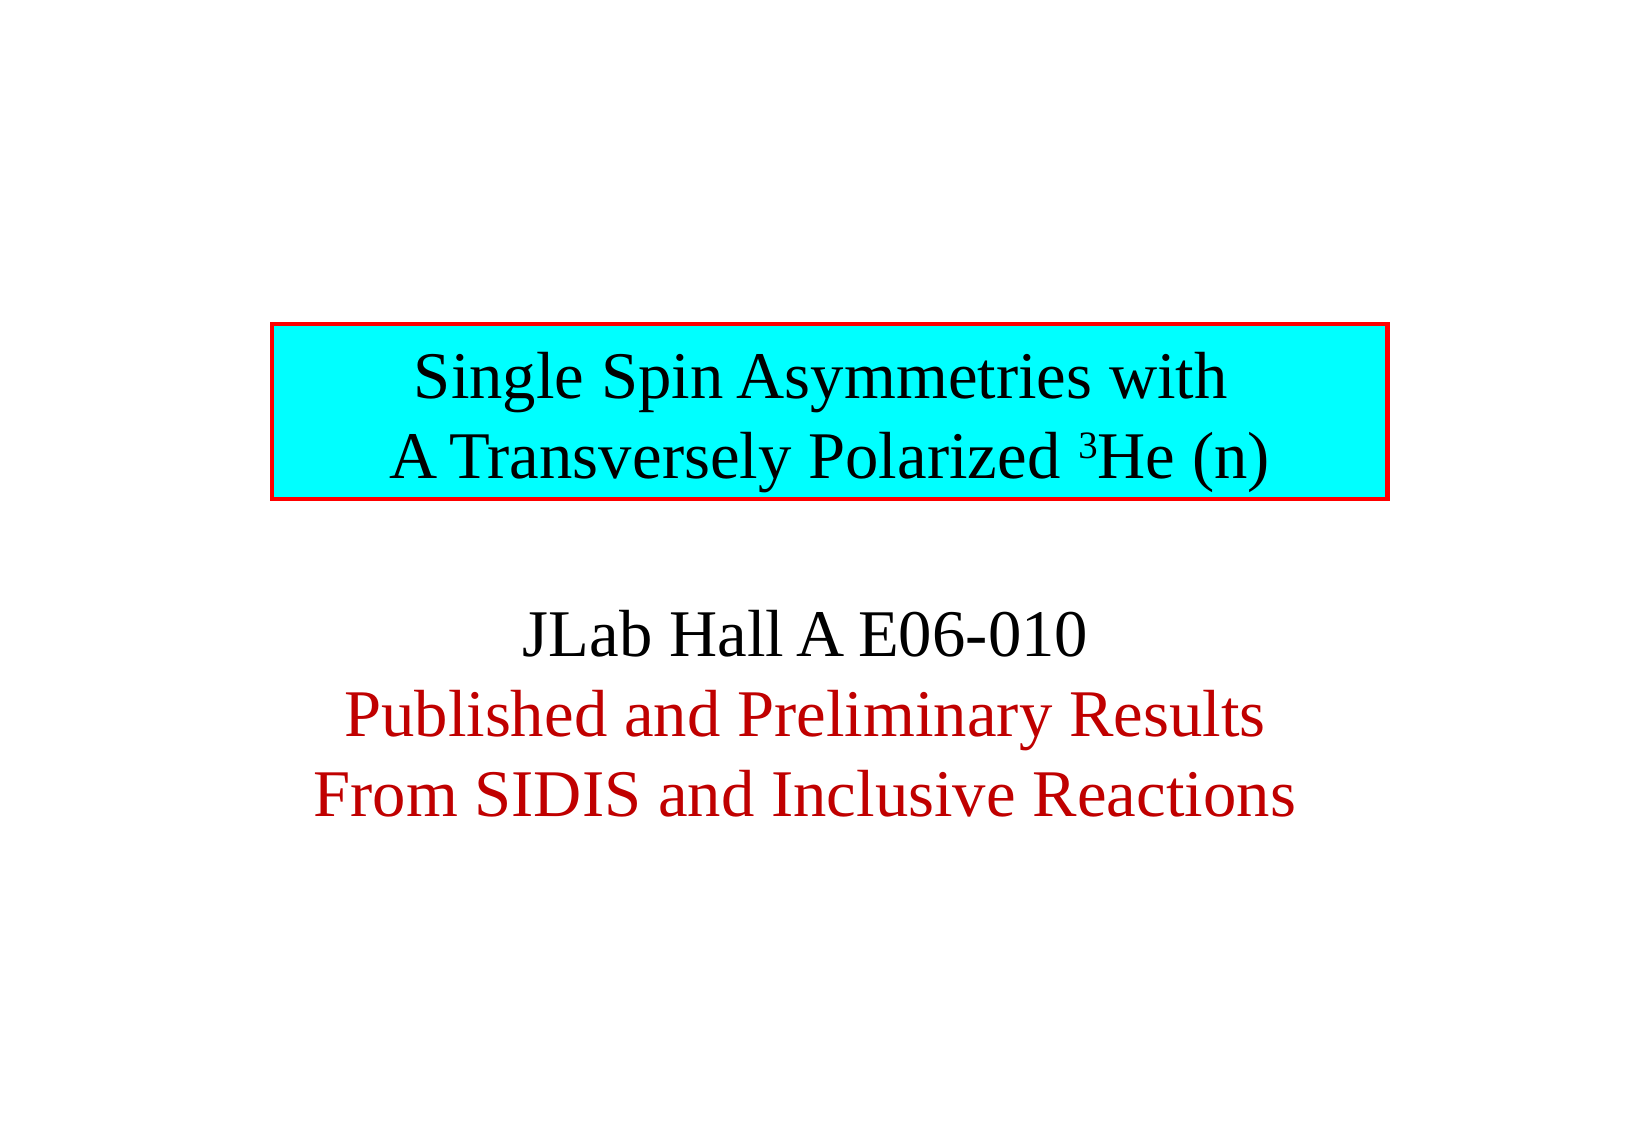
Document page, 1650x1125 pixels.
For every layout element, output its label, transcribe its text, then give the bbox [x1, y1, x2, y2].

text_box Single Spin Asymmetries with A Transversely Polarized 3He (n) [271, 324, 1388, 499]
text_box JLab Hall A E06-010 Published and Preliminary Results From SIDIS and Inclusive Reactions [135, 547, 1477, 898]
